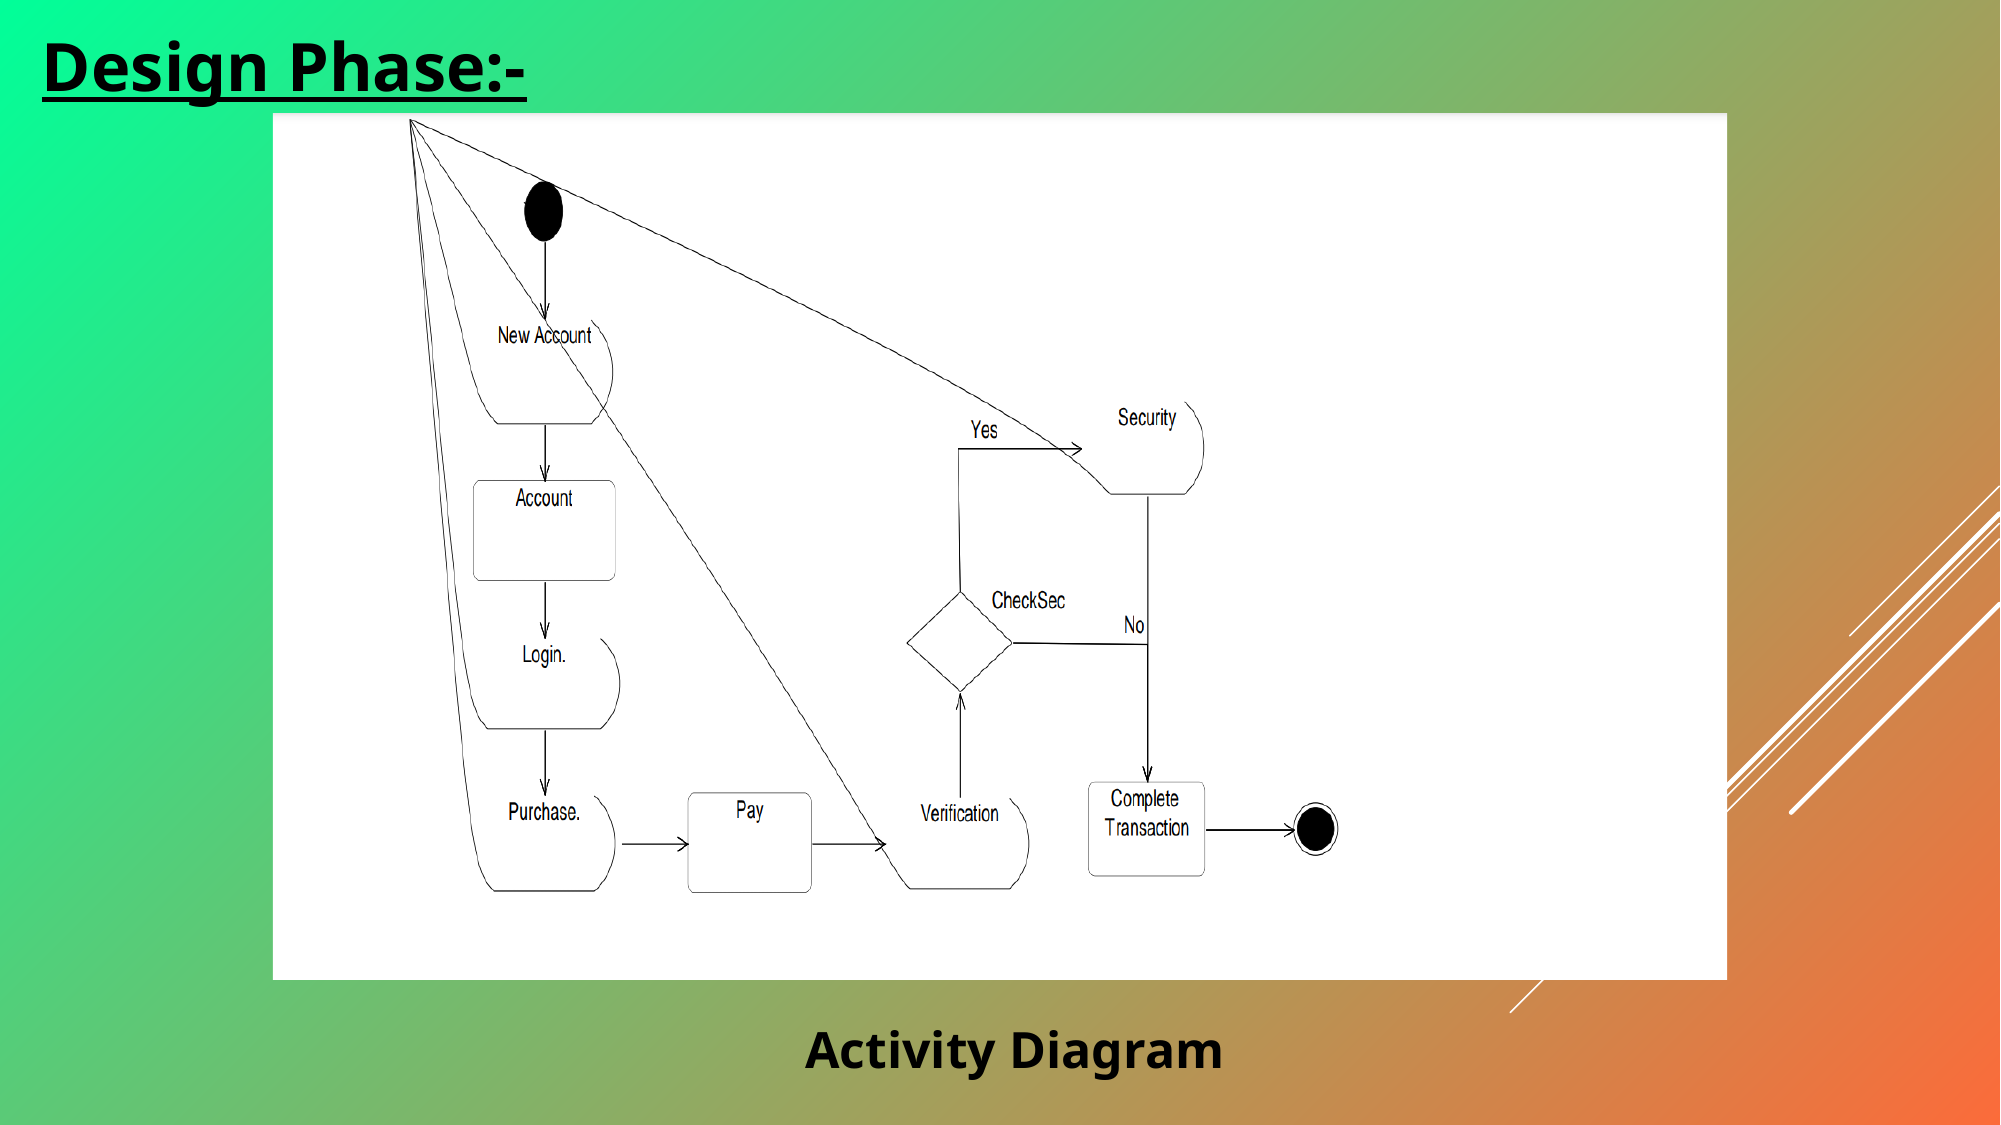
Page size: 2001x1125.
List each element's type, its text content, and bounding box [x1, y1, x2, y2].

list Activity Diagram [790, 1011, 1459, 1094]
text_box Design Phase:- [27, 17, 806, 113]
picture [272, 113, 1728, 980]
